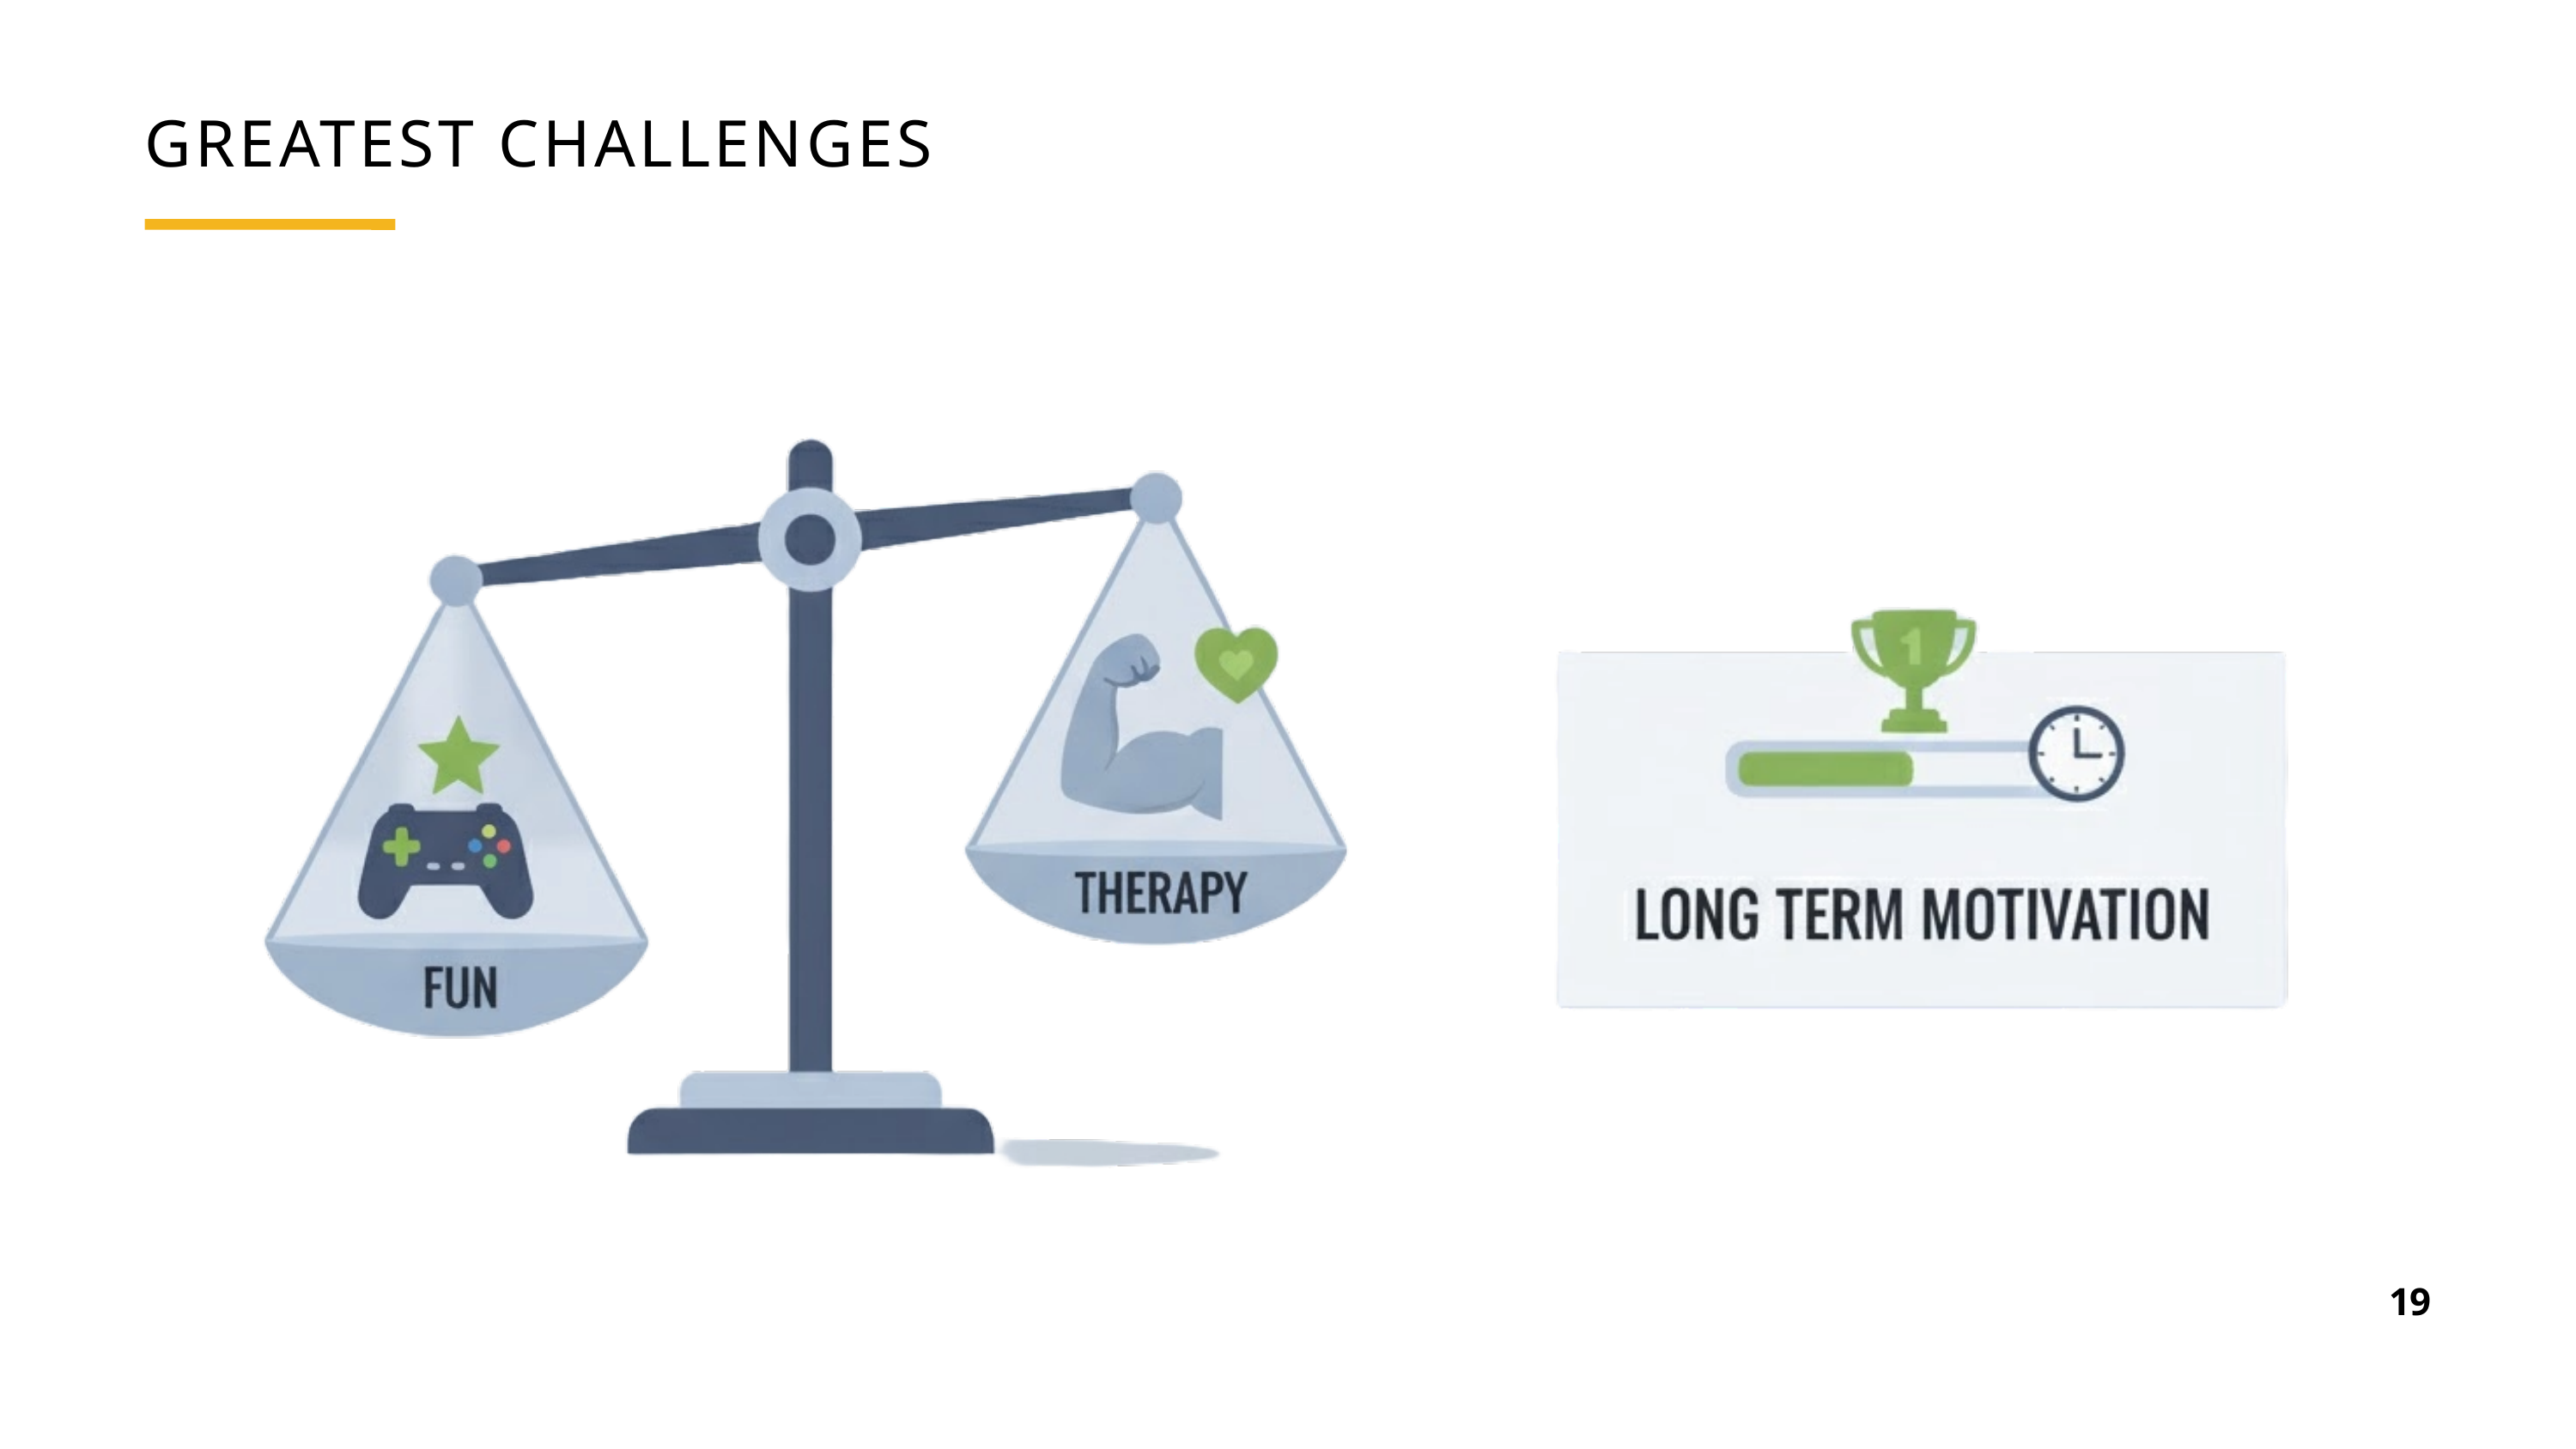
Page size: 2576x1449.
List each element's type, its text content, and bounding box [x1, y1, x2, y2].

text_box GREATEST CHALLENGES [144, 115, 1261, 180]
text_box [232, 421, 1391, 1182]
text_box [1515, 567, 2345, 1035]
text_box 19 [2257, 1285, 2432, 1323]
